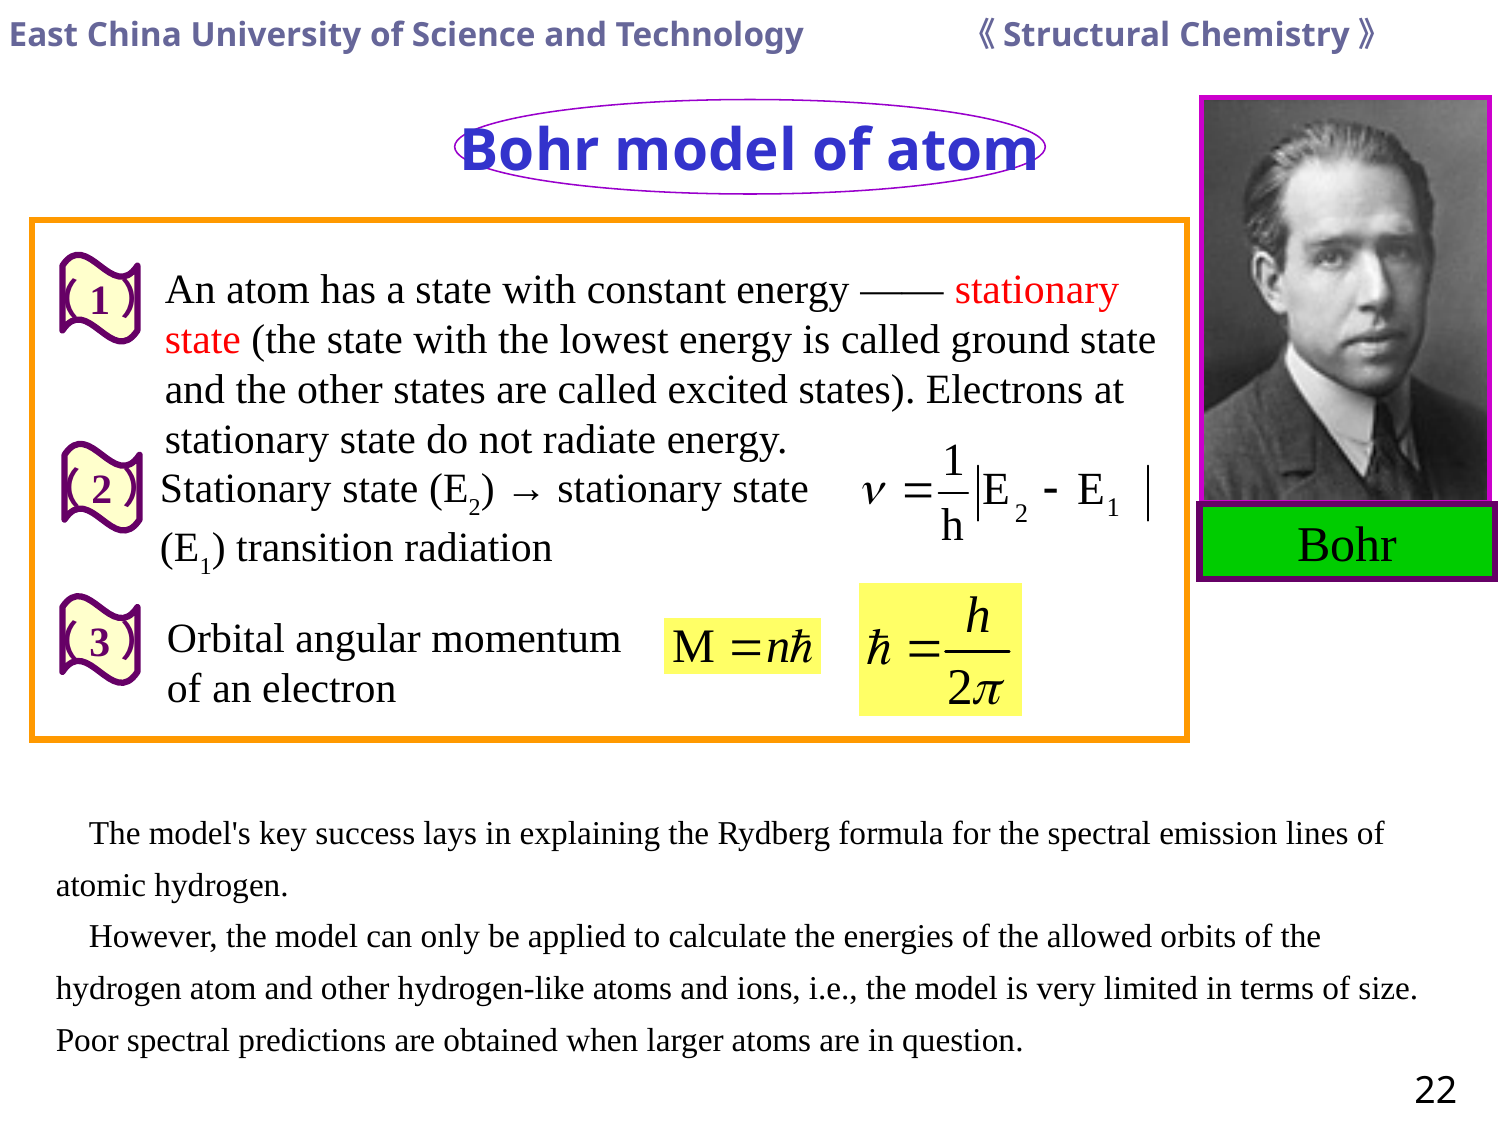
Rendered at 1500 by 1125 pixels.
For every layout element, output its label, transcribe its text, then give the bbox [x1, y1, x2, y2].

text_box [858, 583, 1022, 717]
text_box Bohr model of atom [454, 99, 1046, 194]
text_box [1199, 99, 1496, 586]
text_box The model's key success lays in explaining the Rydberg formula for the spectral emission lines of atomic hydrogen. However, the model can only be applied to calculate the energies of the allowed orbits of the hydrogen atom and other hydrogen-like atoms and ions, i.e., the model is very limited in terms of size. Poor spectral predictions are obtained when larger atoms are in question. [41, 791, 1442, 1066]
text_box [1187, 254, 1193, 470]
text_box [663, 617, 822, 675]
text_box [31, 220, 1187, 740]
picture [857, 431, 1159, 551]
